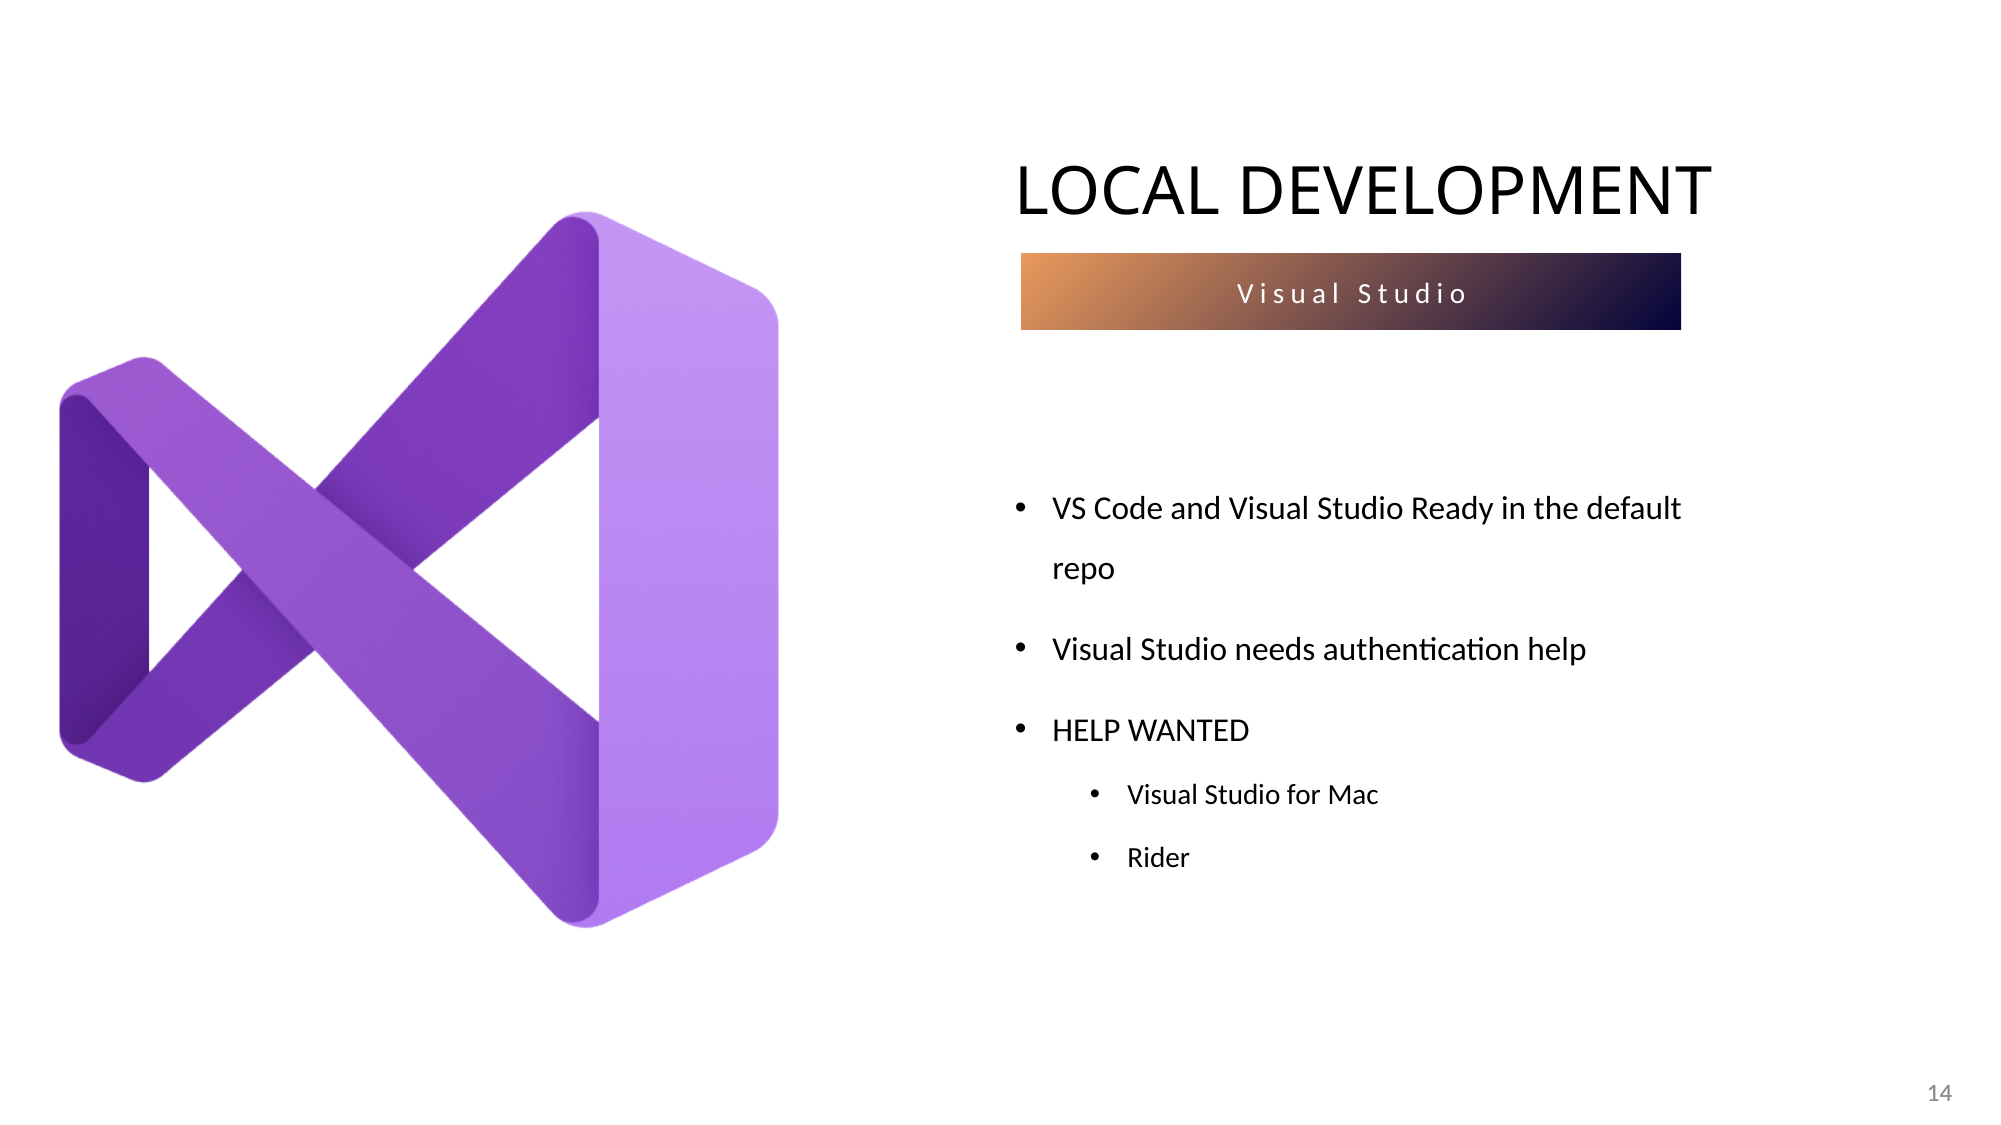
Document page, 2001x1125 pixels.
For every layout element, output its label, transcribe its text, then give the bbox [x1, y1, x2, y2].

picture [0, 0, 889, 1124]
slide_number 14 [1894, 1061, 1968, 1121]
list Visual Studio [1021, 253, 1682, 330]
title Local Development [999, 100, 1968, 246]
list VS Code and Visual Studio Ready in the default repo Visual Studio needs authentication help HELP WANTED Visual Studio for Mac Rider [999, 459, 1763, 824]
